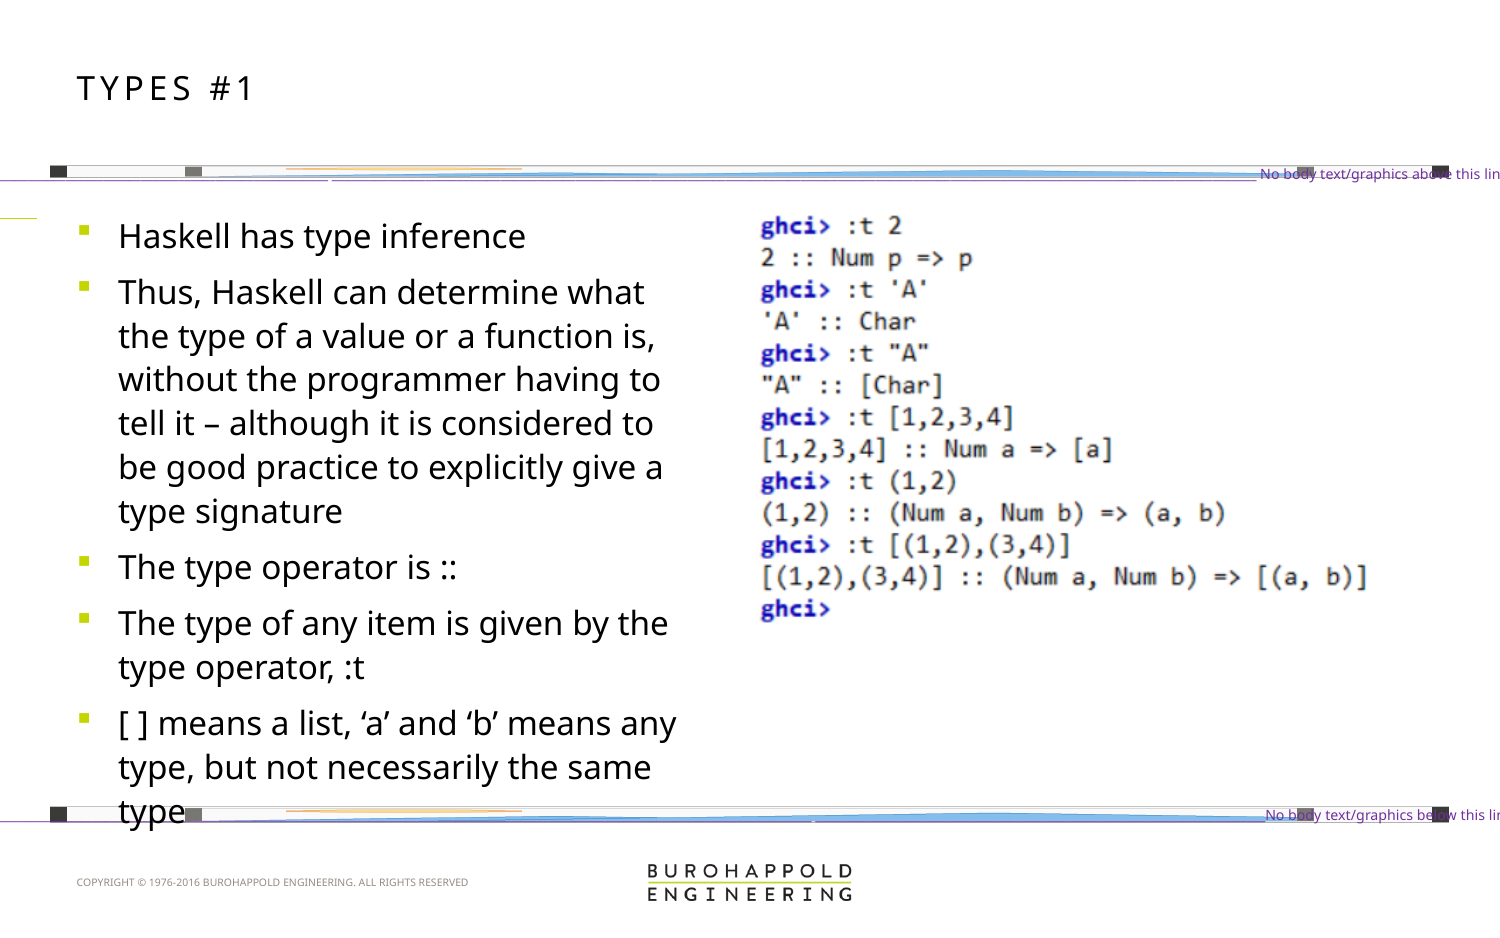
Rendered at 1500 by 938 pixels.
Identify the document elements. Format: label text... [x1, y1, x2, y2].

list Haskell has type inference Thus, Haskell can determine what the type of a value or a function is, without the programmer having to tell it – although it is considered to be good practice to explicitly give a type signature The type operator is :: The type of any item is given by the type operator, :t [ ] means a list, ‘a’ and ‘b’ means any type, but not necessarily the same type [76, 210, 703, 805]
picture [631, 848, 868, 917]
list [758, 214, 1378, 624]
picture [0, 806, 1500, 823]
picture [0, 164, 1500, 178]
title Types #1 [76, 67, 975, 108]
